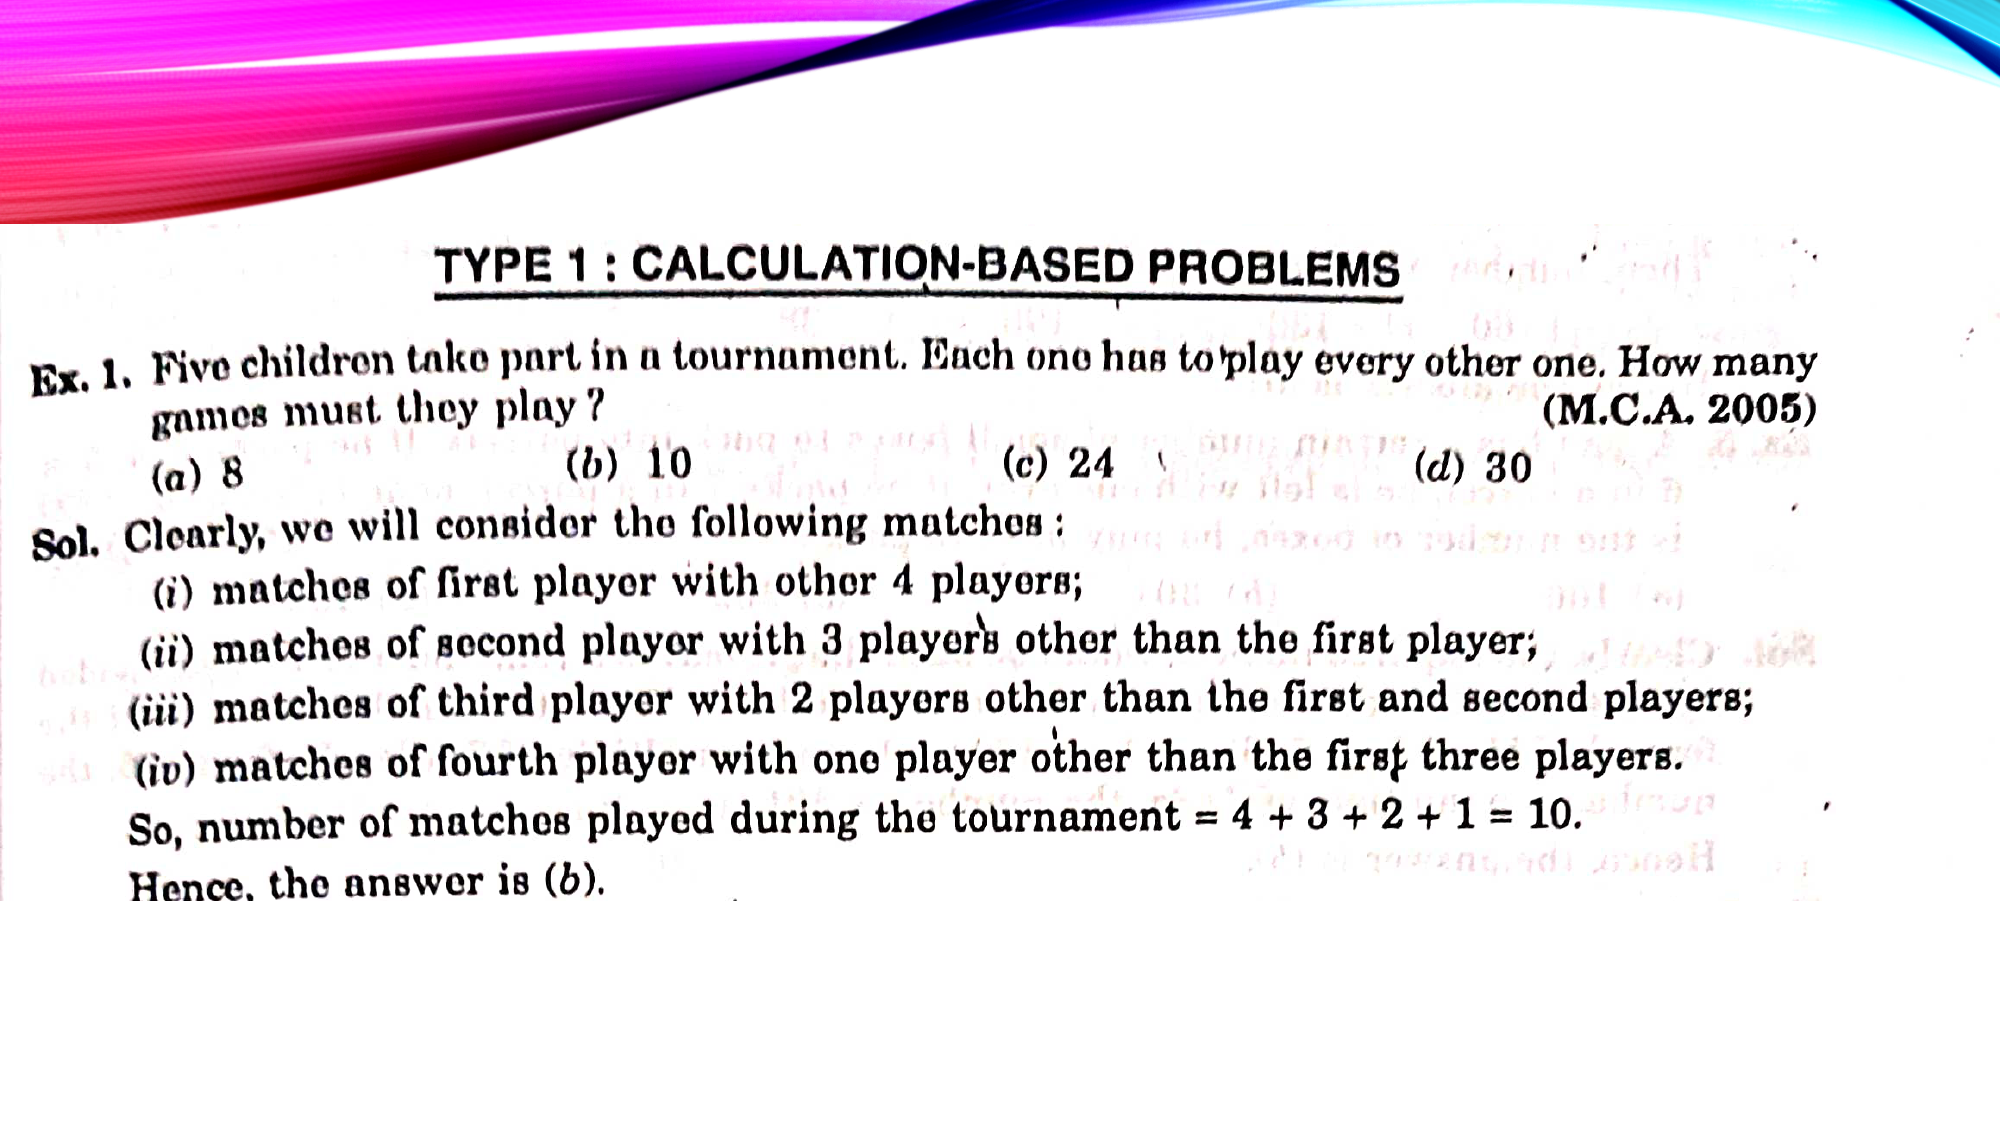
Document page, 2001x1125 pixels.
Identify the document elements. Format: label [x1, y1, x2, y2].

picture [1890, 0, 2000, 75]
picture [1910, 0, 2000, 45]
picture [0, 0, 2000, 902]
